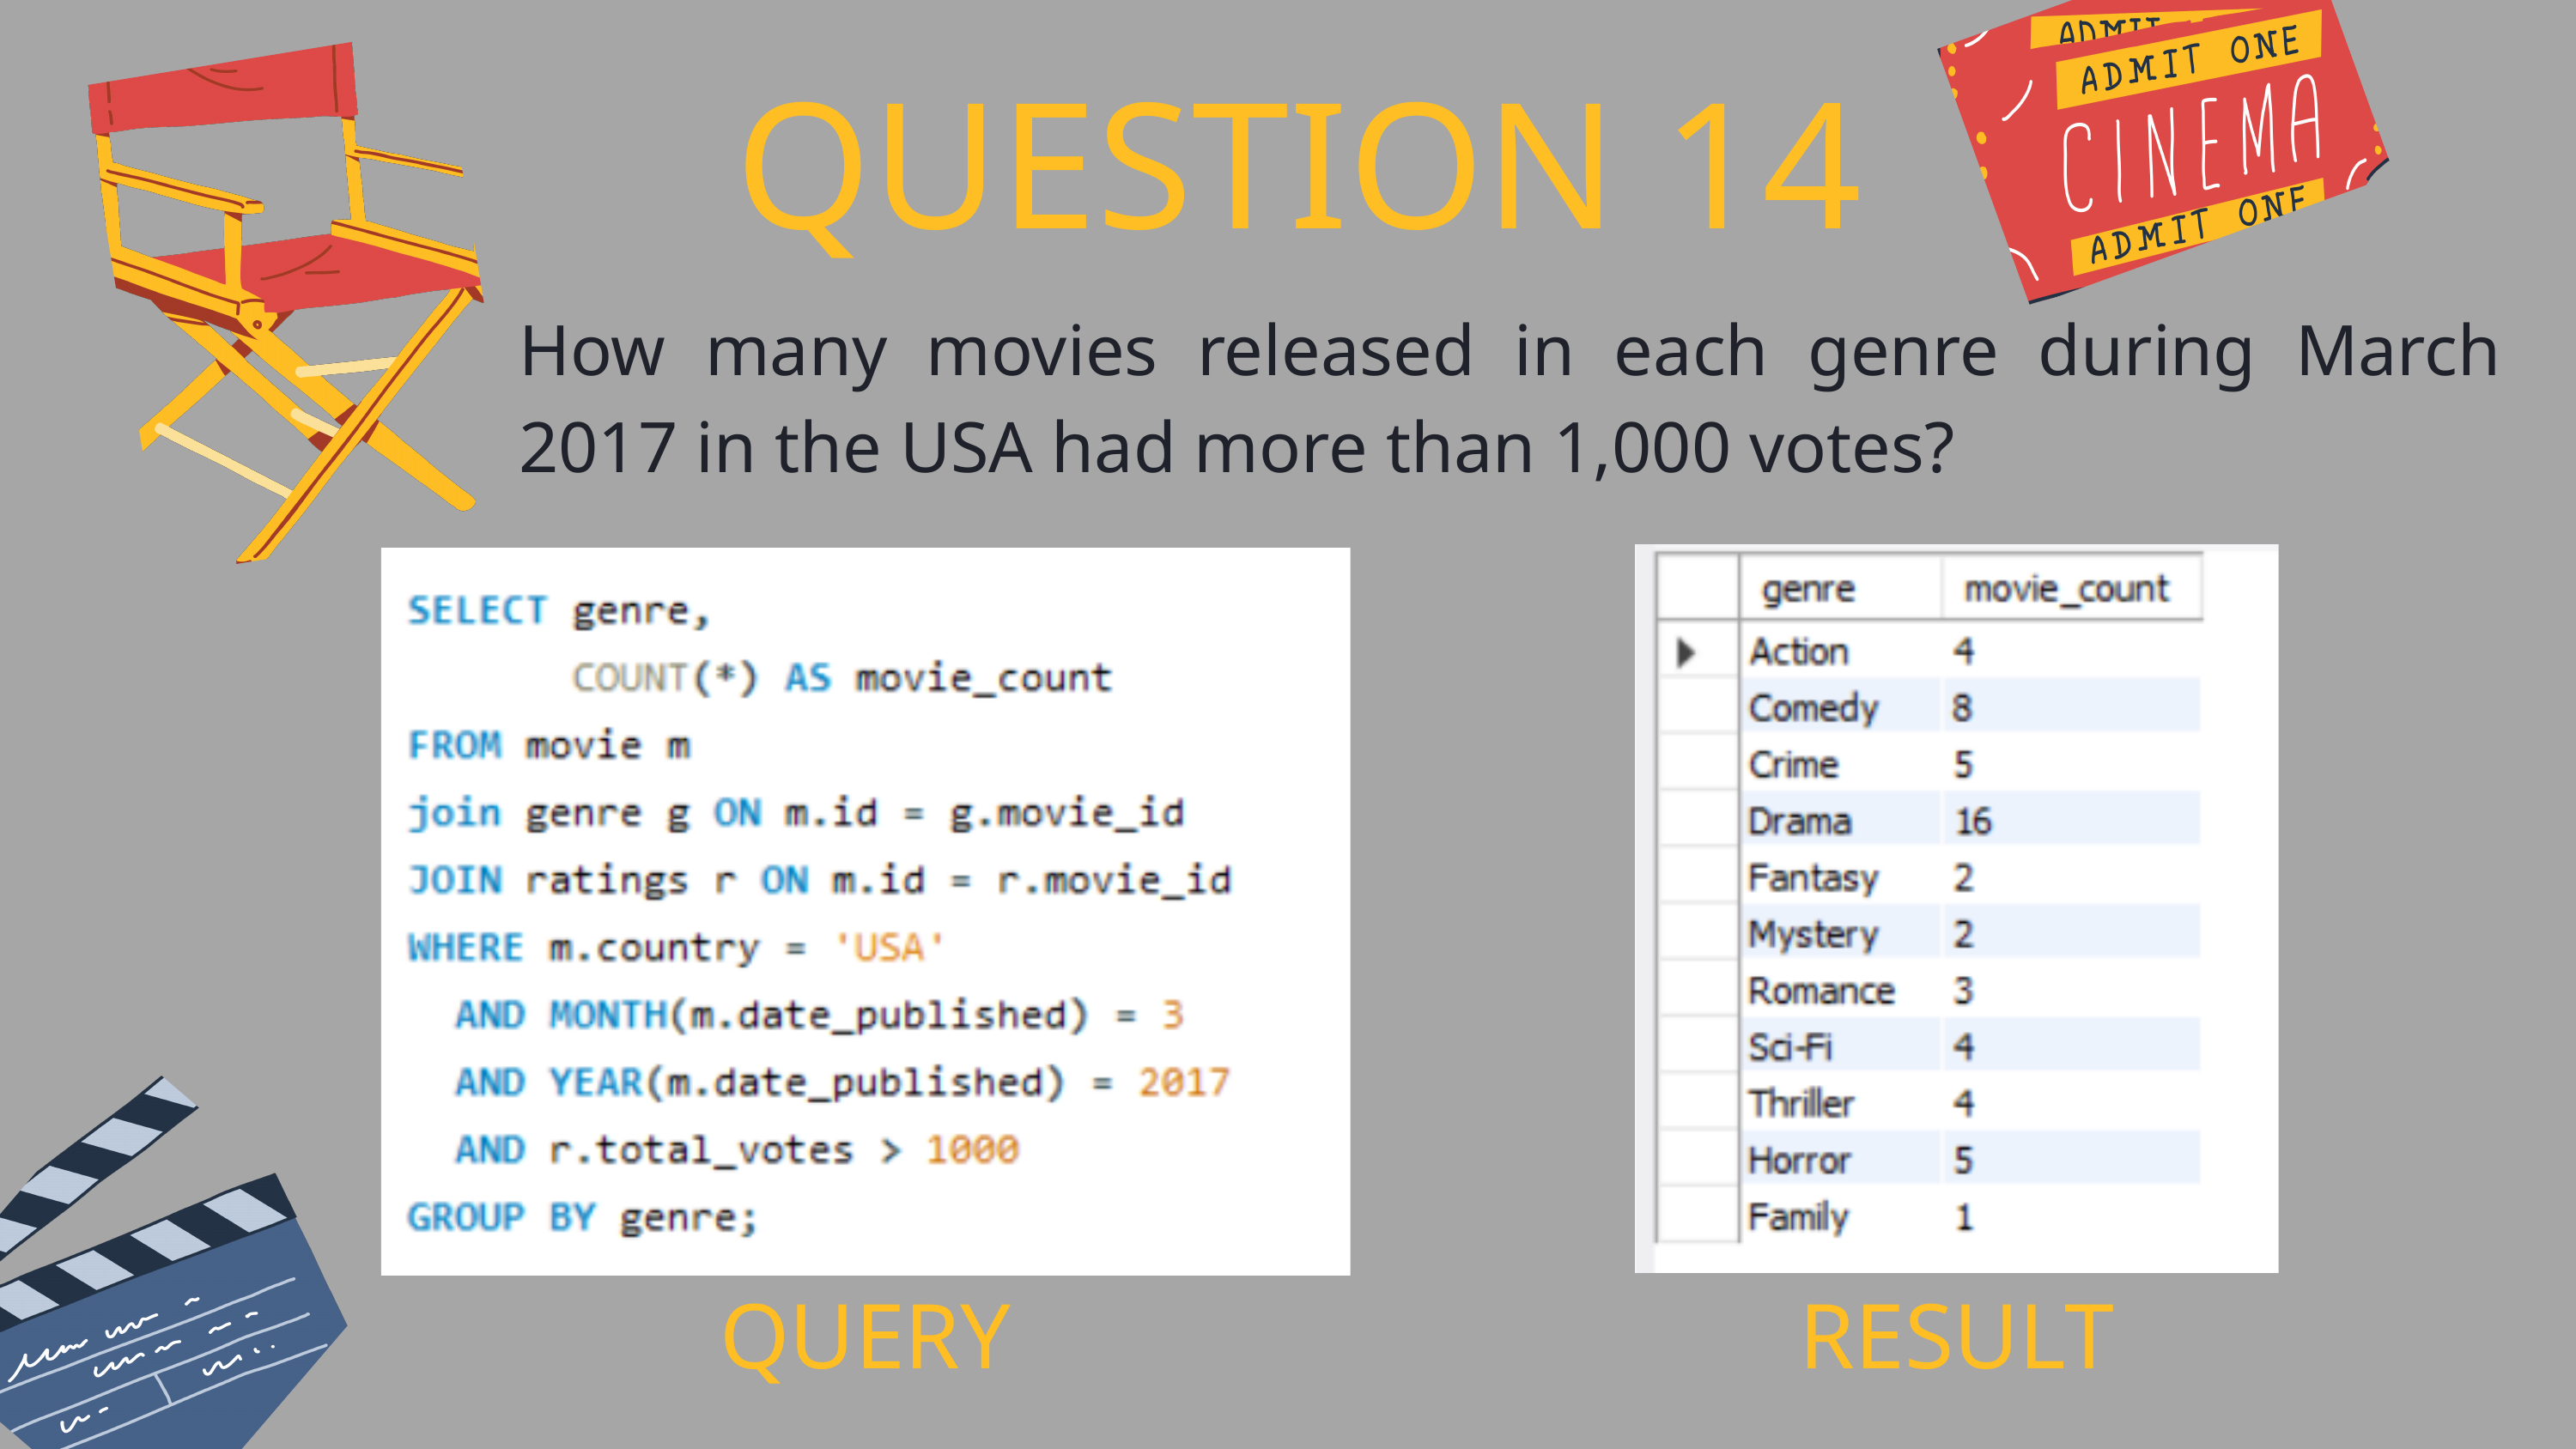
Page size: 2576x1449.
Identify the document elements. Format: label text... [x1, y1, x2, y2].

text_box [82, 27, 519, 576]
text_box [380, 548, 1351, 1276]
text_box [1936, 0, 2395, 292]
text_box How many movies released in each genre during March 2017 in the USA had more than 1,000 votes? [519, 292, 2503, 488]
text_box RESULT [1732, 1296, 2182, 1387]
text_box QUESTION 14 [641, 88, 1957, 264]
text_box QUERY [704, 1296, 1027, 1387]
text_box [1635, 544, 2279, 1274]
text_box [0, 1054, 392, 1449]
